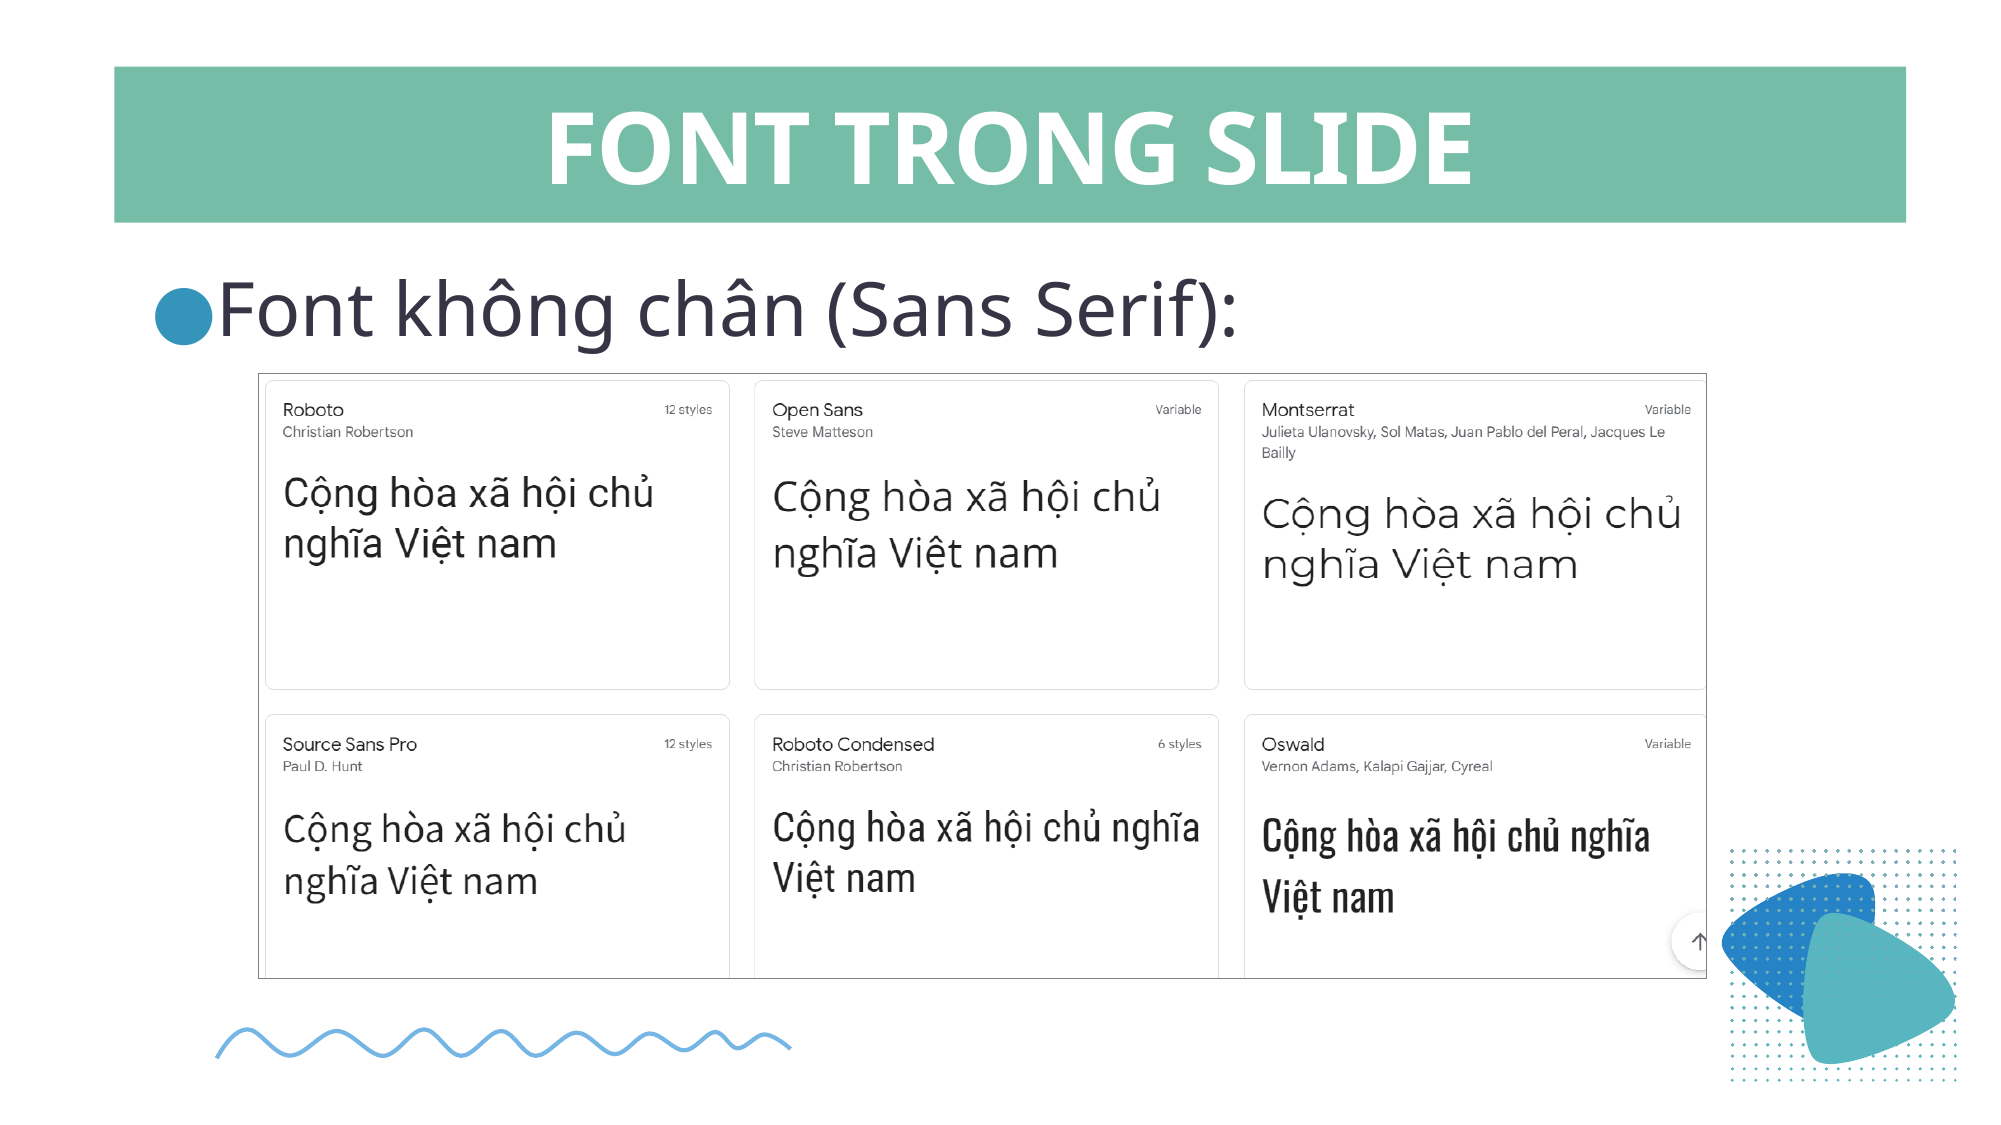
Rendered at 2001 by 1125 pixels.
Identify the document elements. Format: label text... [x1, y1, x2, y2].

picture [258, 373, 1707, 979]
list Font không chân (Sans Serif): [114, 241, 1907, 1007]
title FONT TRONG SLIDE [114, 66, 1907, 223]
